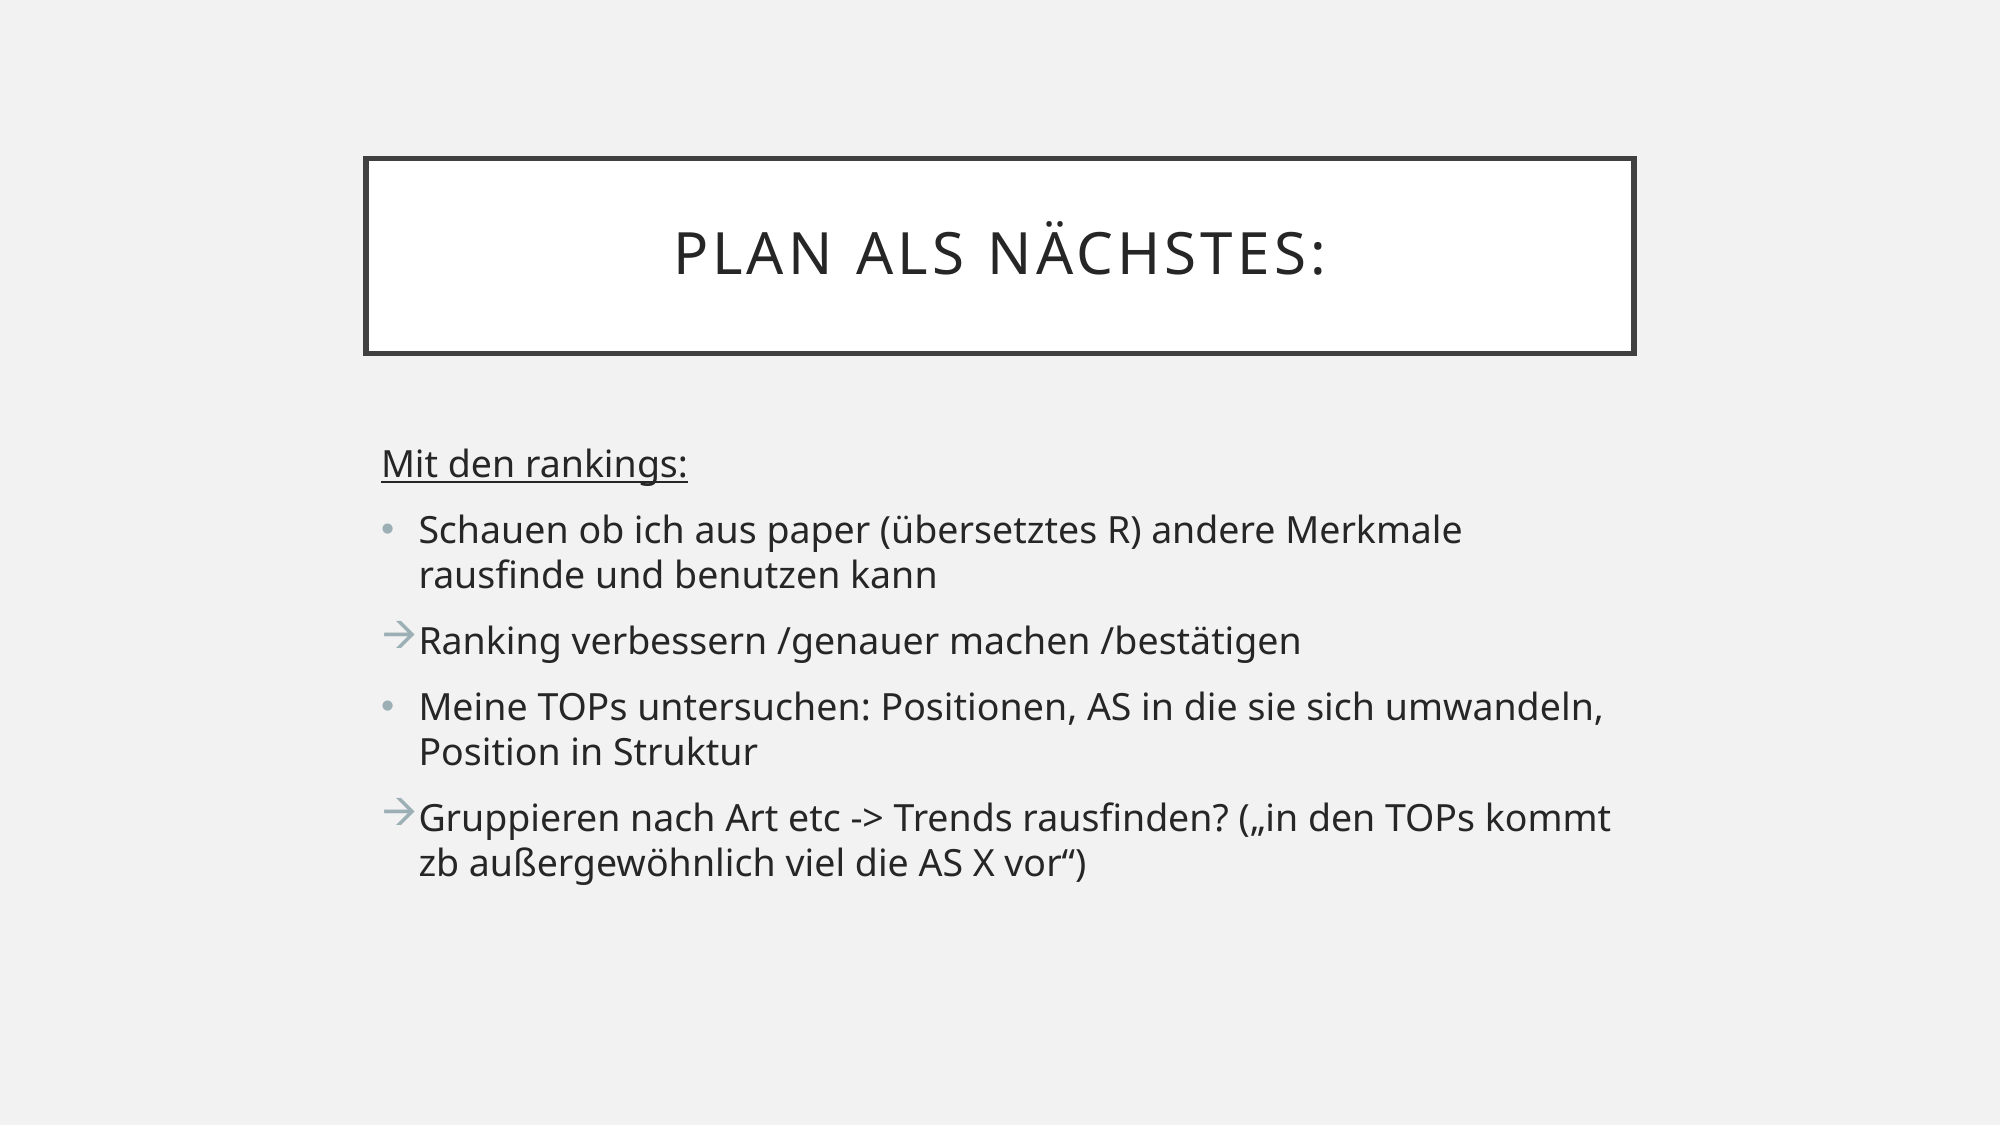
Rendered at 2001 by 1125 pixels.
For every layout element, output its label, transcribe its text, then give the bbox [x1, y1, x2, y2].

title Plan als nächstes: [363, 156, 1637, 356]
list Mit den rankings: Schauen ob ich aus paper (übersetztes R) andere Merkmale rausfinde und benutzen kann Ranking verbessern /genauer machen /bestätigen Meine TOPs untersuchen: Positionen, AS in die sie sich umwandeln, Position in Struktur Gruppieren nach Art etc -> Trends rausfinden? („in den TOPs kommt zb außergewöhnlich viel die AS X vor“) [366, 432, 1634, 942]
